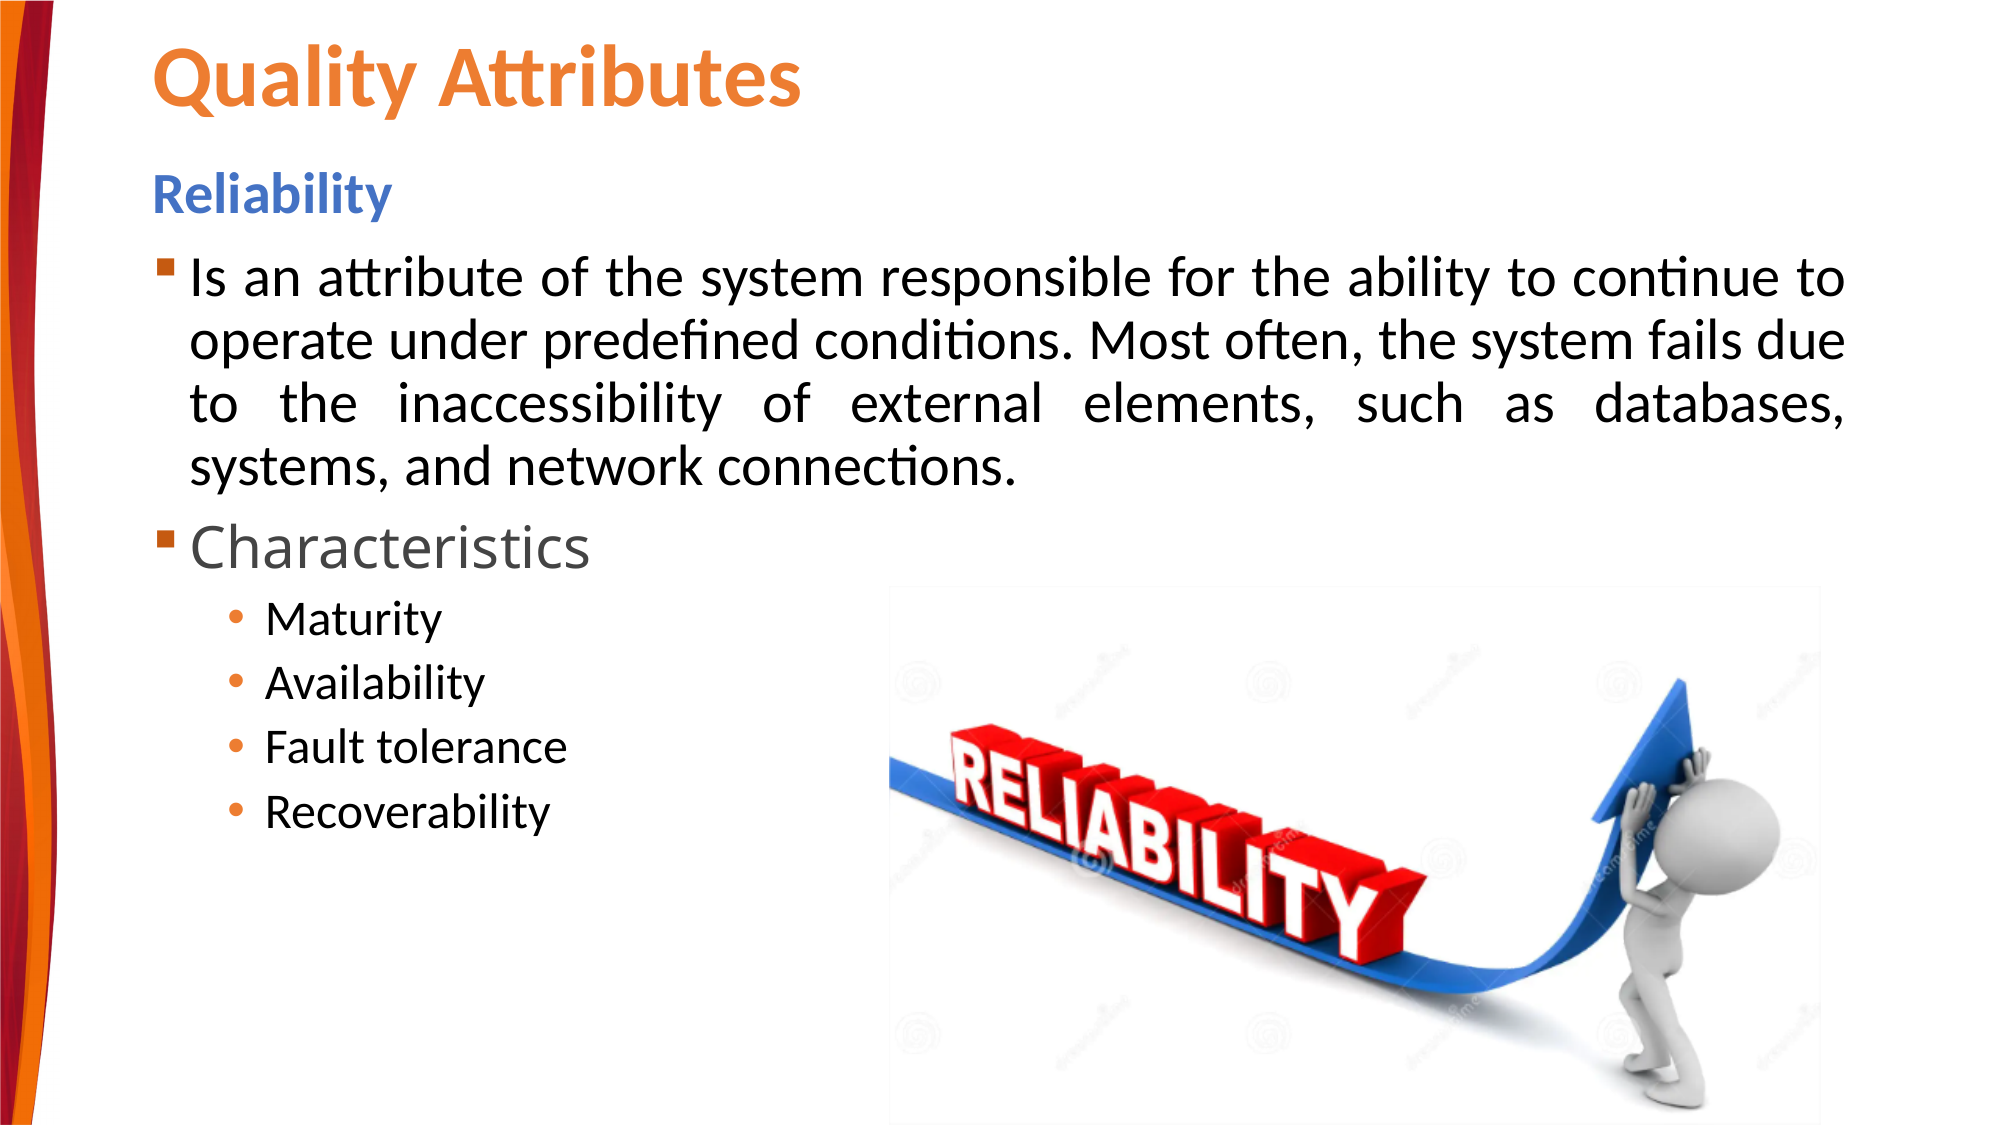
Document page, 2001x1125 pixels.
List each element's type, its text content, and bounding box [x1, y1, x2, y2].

title Quality Attributes [137, 22, 1863, 133]
list Reliability Is an attribute of the system responsible for the ability to continue to operate under predefined conditions. Most often, the system fails due to the inaccessibility of external elements, such as databases, systems, and network connections. Characteristics Maturity Availability Fault tolerance Recoverability [137, 155, 1863, 966]
picture [1, 1, 60, 1124]
picture [889, 586, 1821, 1125]
